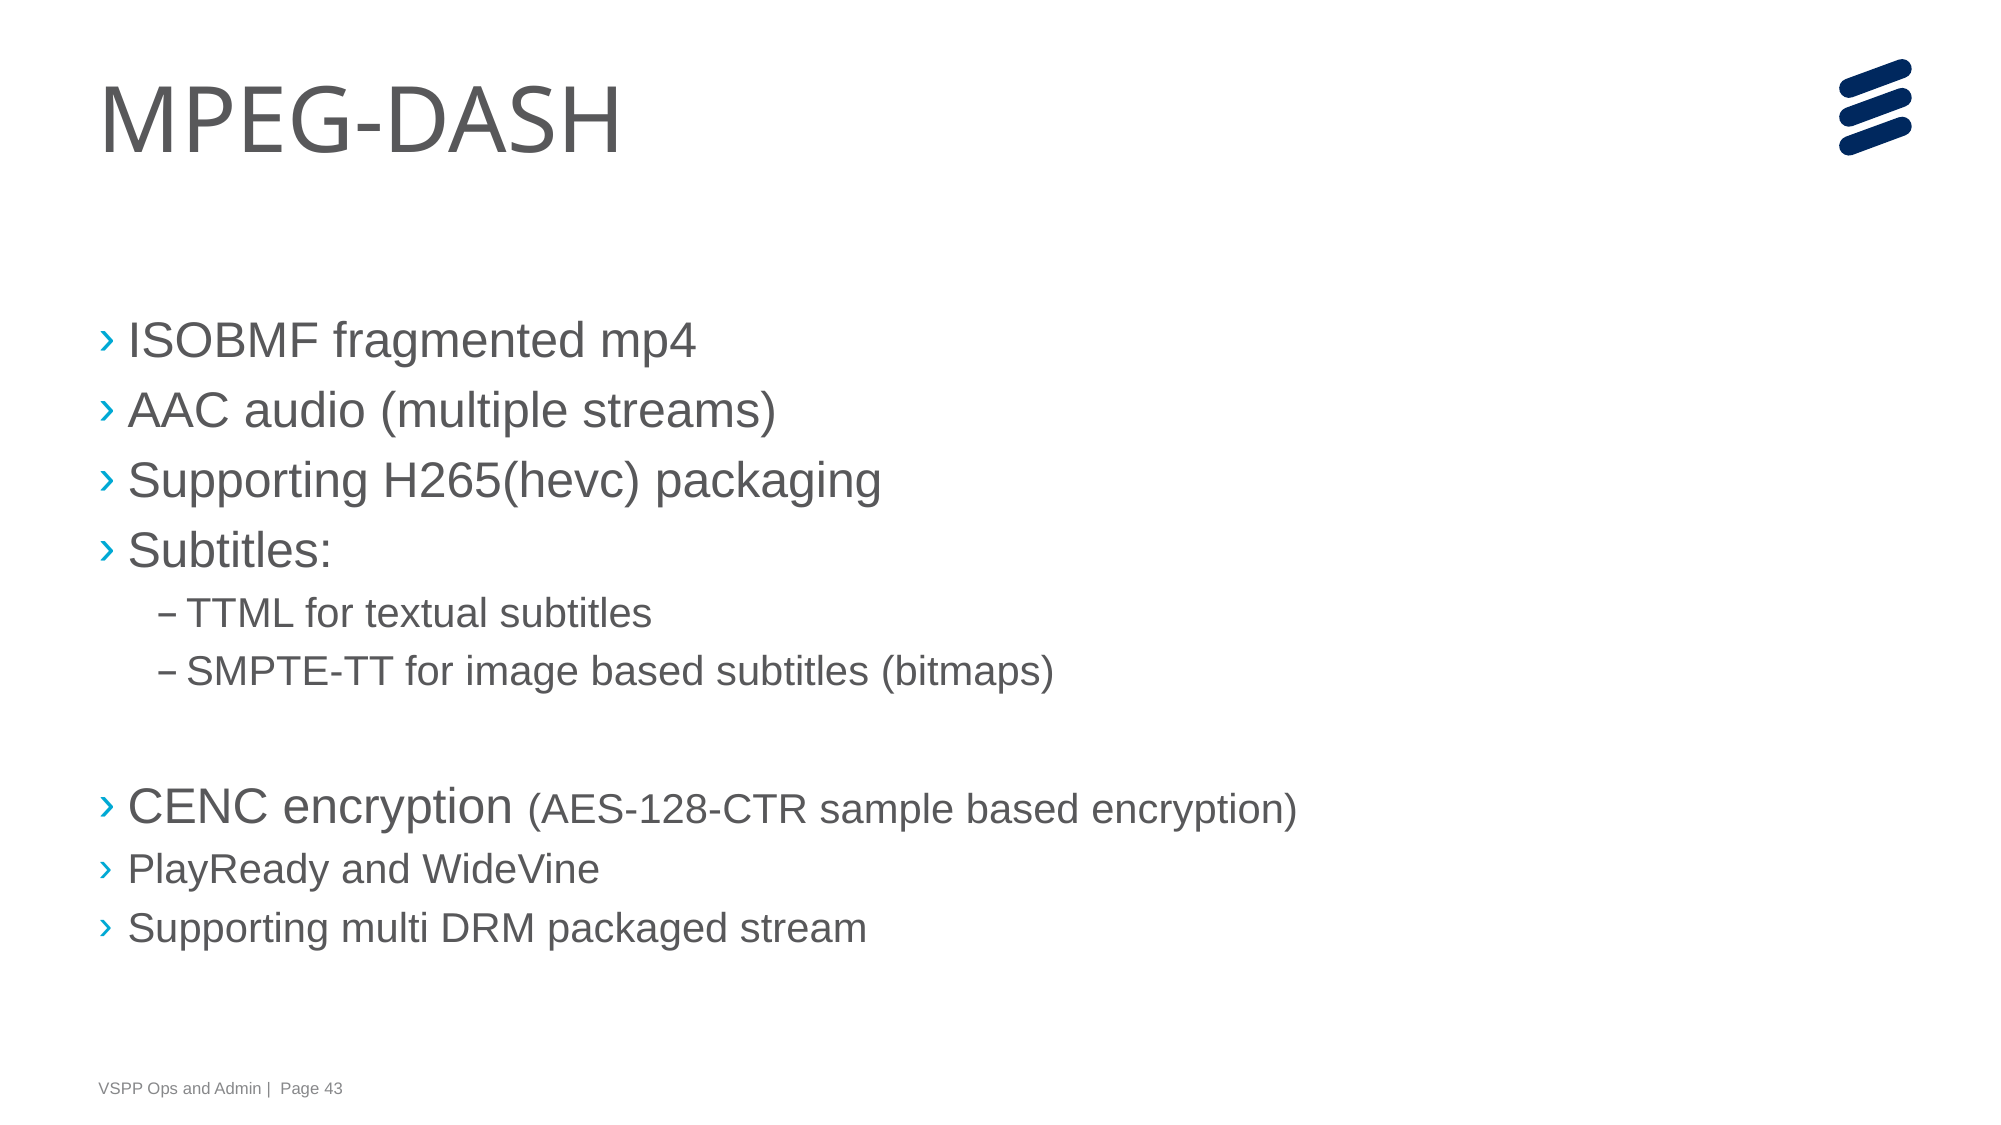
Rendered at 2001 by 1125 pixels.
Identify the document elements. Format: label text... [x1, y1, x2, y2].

title MPEG-DASH [85, 39, 1726, 218]
list ISOBMF fragmented mp4 AAC audio (multiple streams) Supporting H265(hevc) packaging Subtitles: TTML for textual subtitles SMPTE-TT for image based subtitles (bitmaps) CENC encryption (AES-128-CTR sample based encryption) PlayReady and WideVine Supporting multi DRM packaged stream [86, 295, 1914, 1007]
